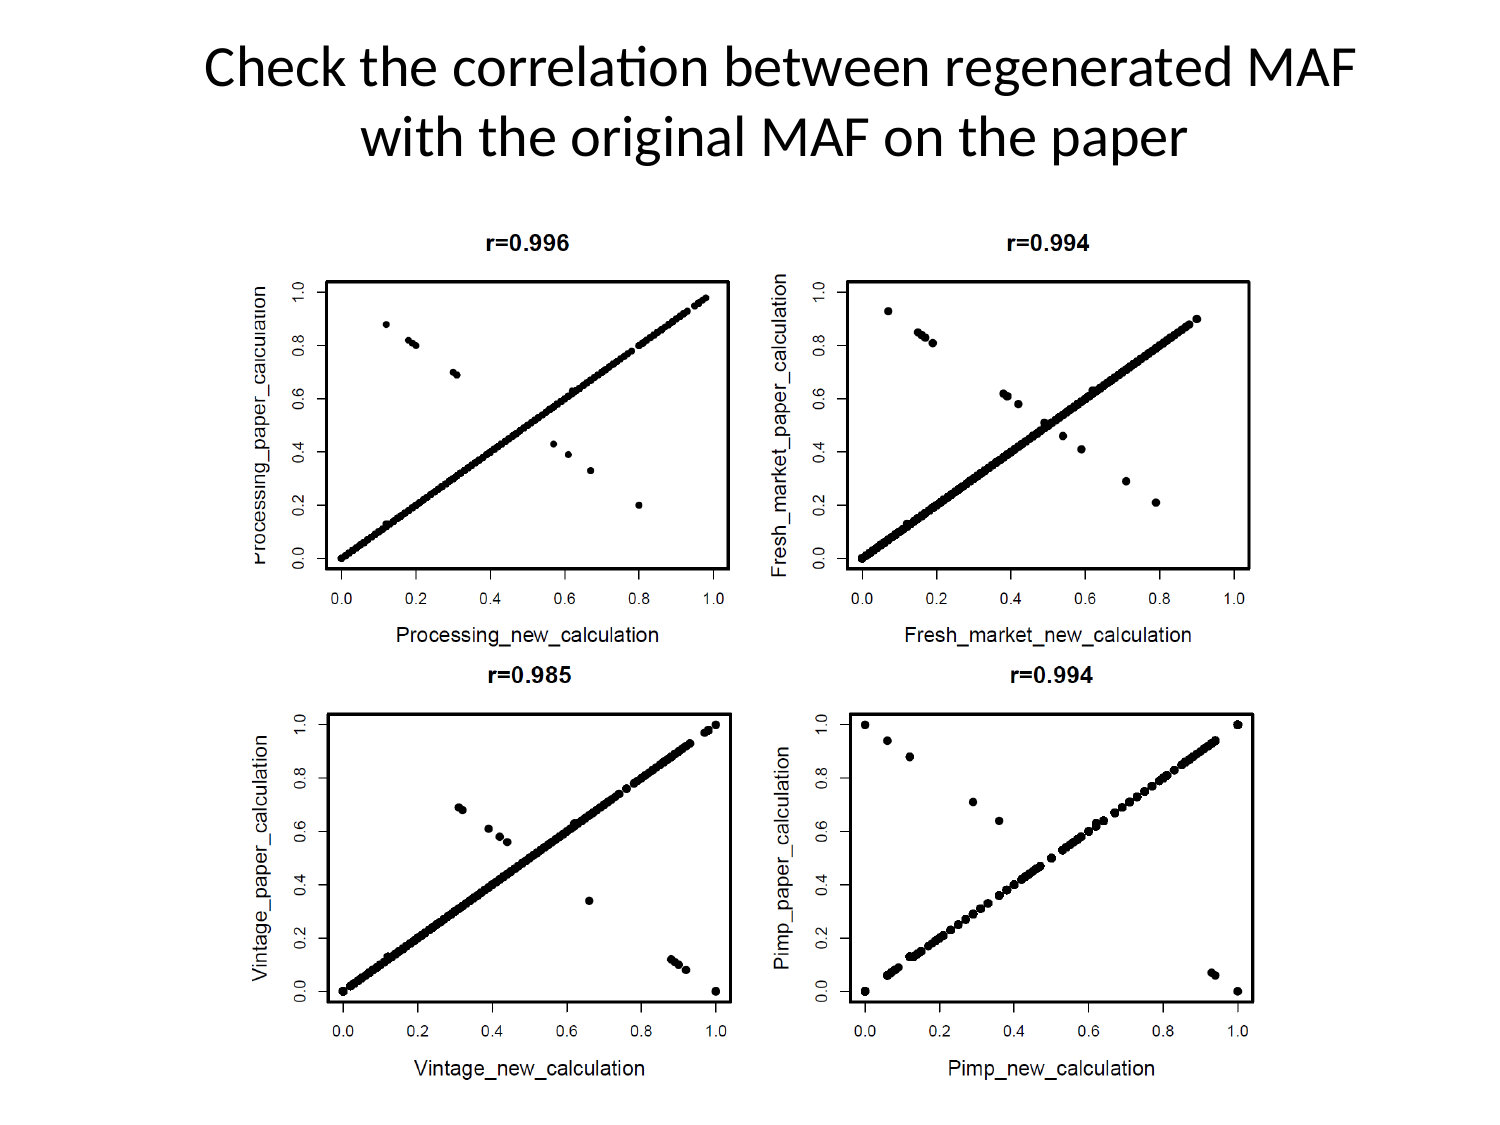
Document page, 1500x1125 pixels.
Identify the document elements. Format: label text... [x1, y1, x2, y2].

text_box Check the correlation between regenerated MAF with the original MAF on the paper [173, 20, 1390, 175]
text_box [251, 219, 1255, 1082]
